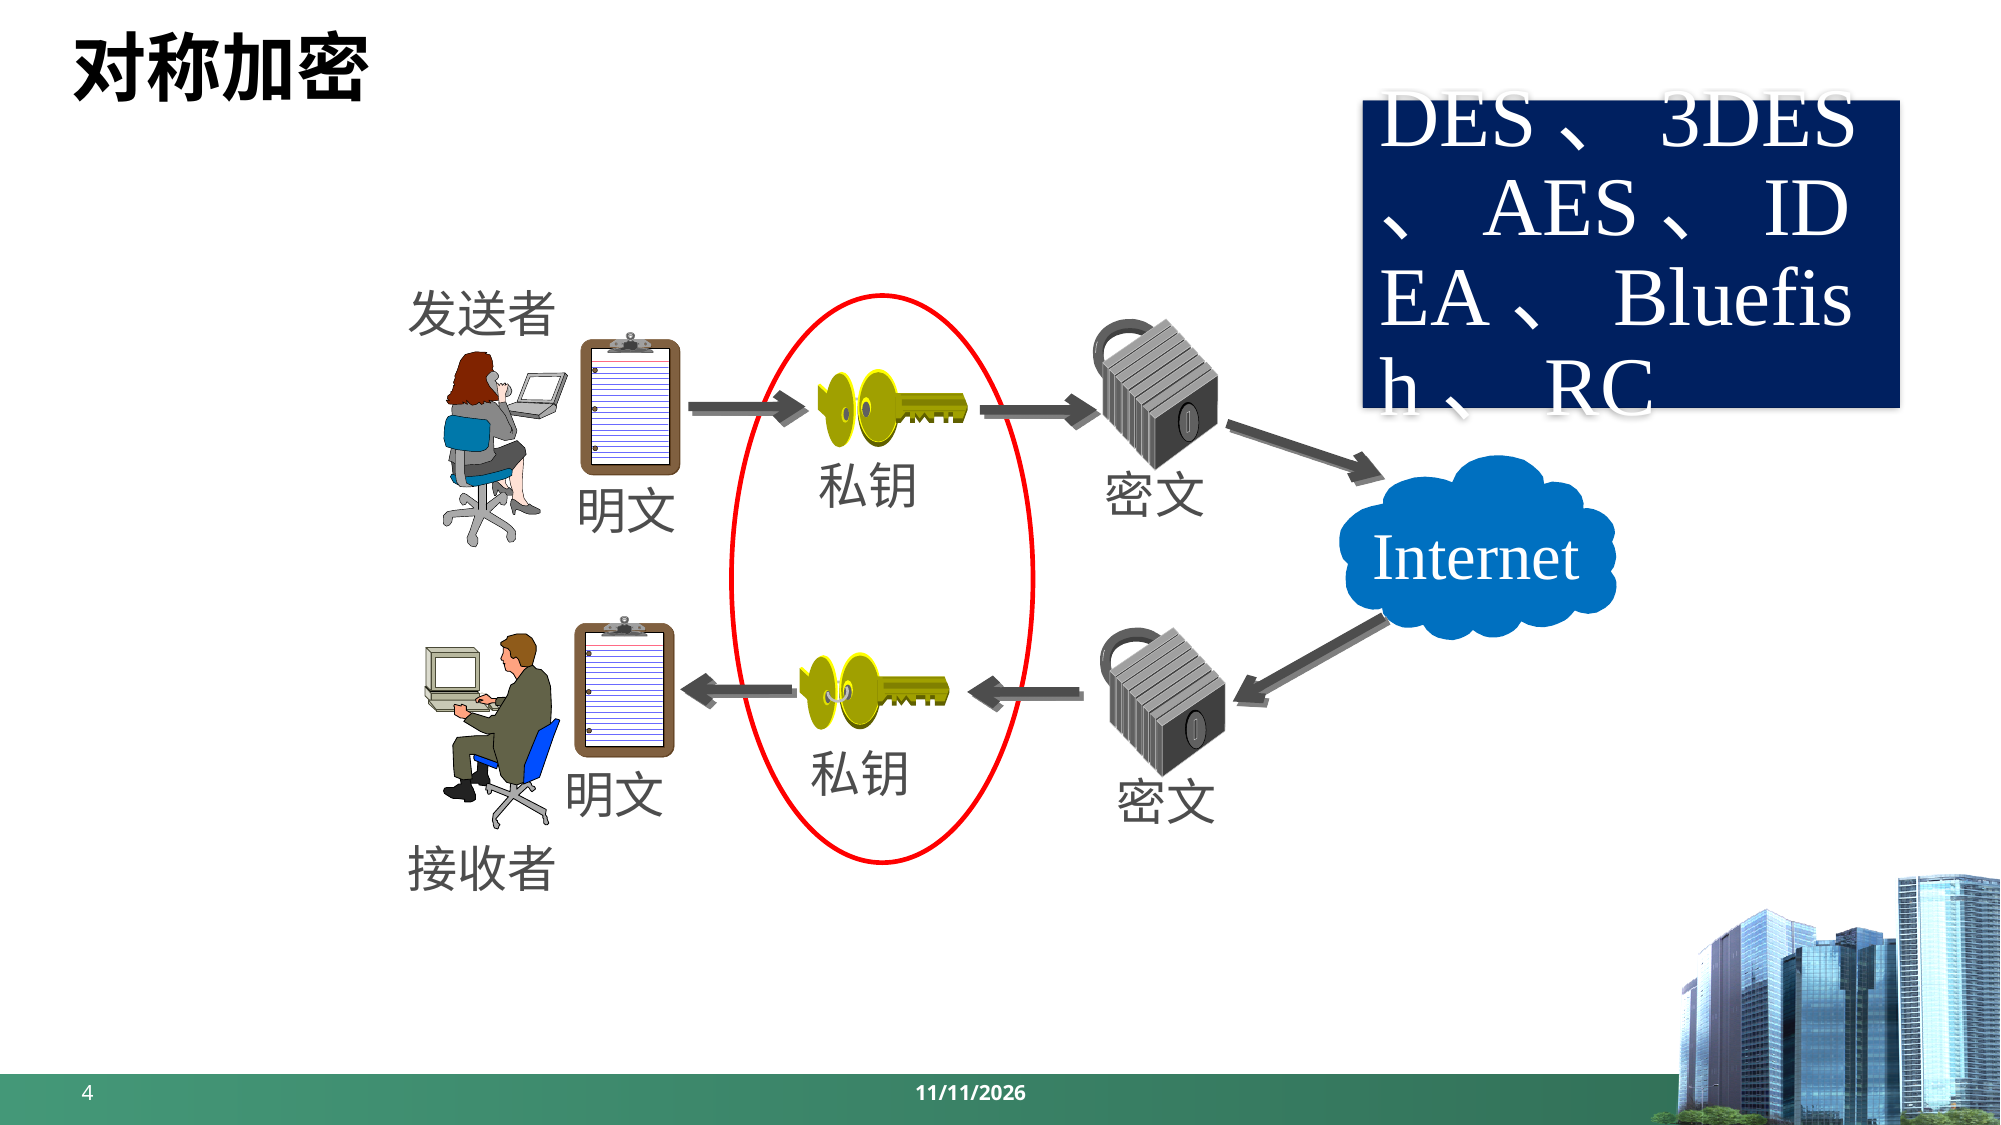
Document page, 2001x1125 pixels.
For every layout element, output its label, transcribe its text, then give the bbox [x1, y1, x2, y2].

title 对称加密 [55, 18, 1640, 112]
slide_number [900, 1072, 1367, 1113]
text_box [731, 557, 1033, 613]
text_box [392, 615, 1380, 905]
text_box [1230, 424, 1641, 641]
slide_number 4 [66, 1072, 184, 1113]
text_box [1362, 100, 1901, 409]
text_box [392, 274, 1222, 549]
